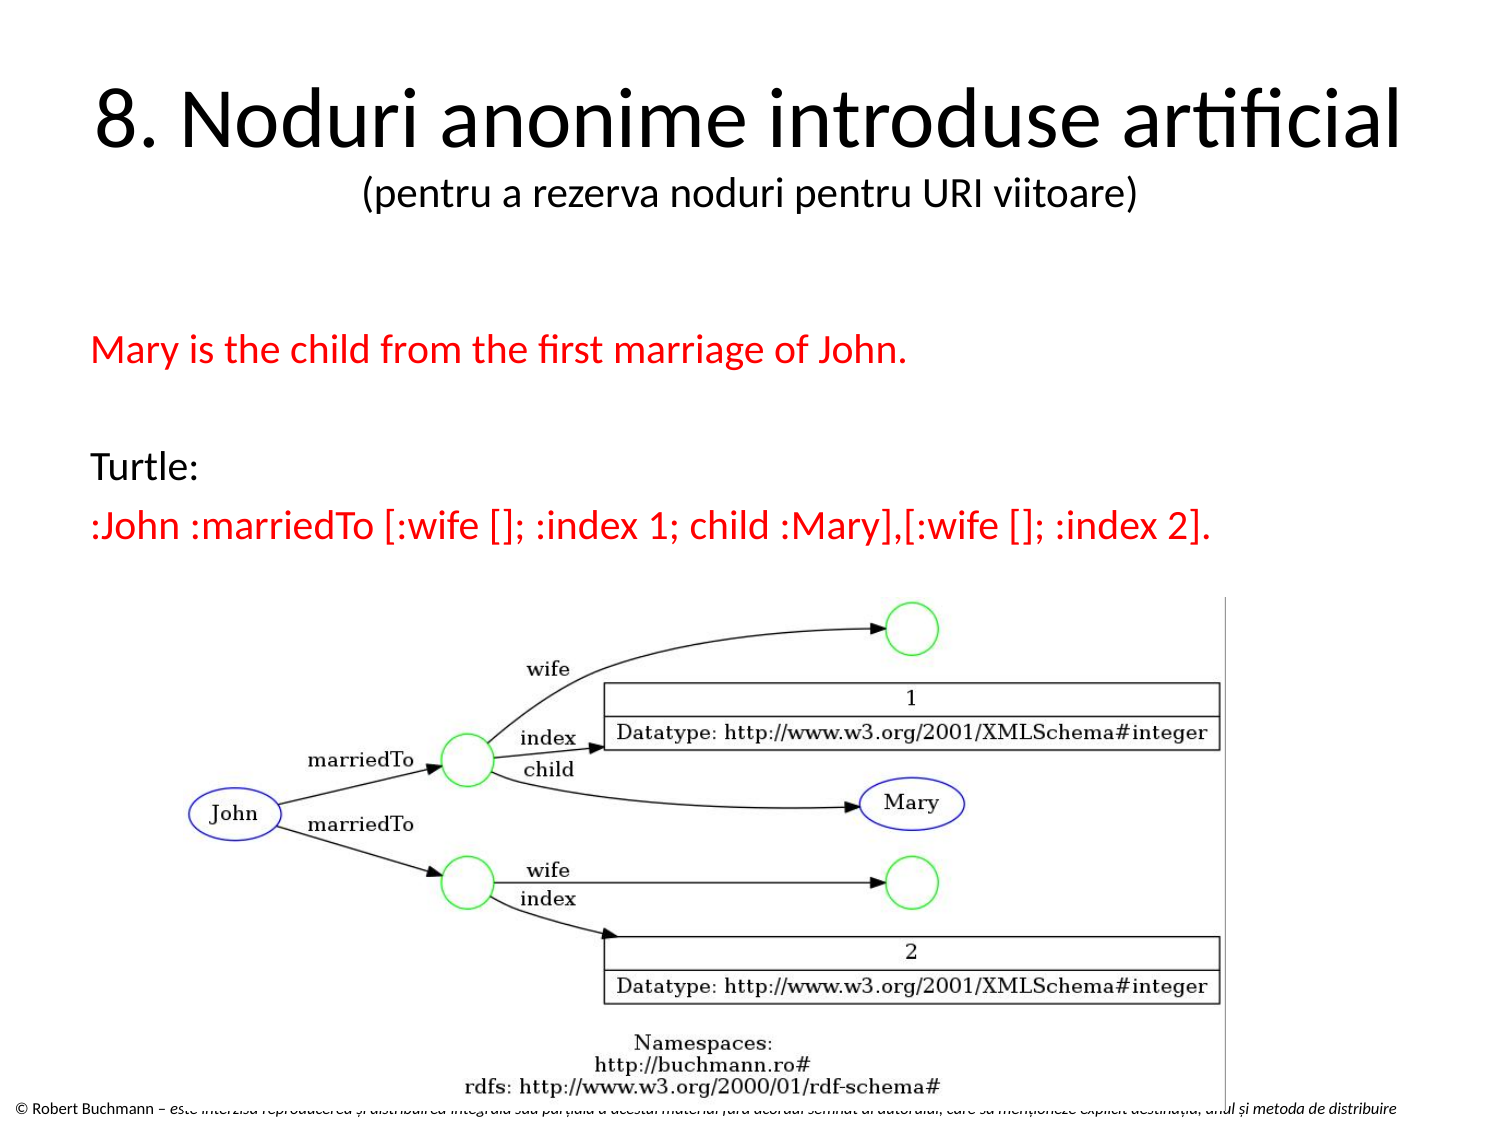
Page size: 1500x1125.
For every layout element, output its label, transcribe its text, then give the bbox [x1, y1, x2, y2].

picture [182, 597, 1227, 1111]
title 8. Noduri anonime introduse artificial (pentru a rezerva noduri pentru URI viitoare) [75, 45, 1425, 233]
list Mary is the child from the first marriage of John. Turtle: :John :marriedTo [:wife []; :index 1; child :Mary],[:wife []; :index 2]. [75, 314, 1425, 1005]
